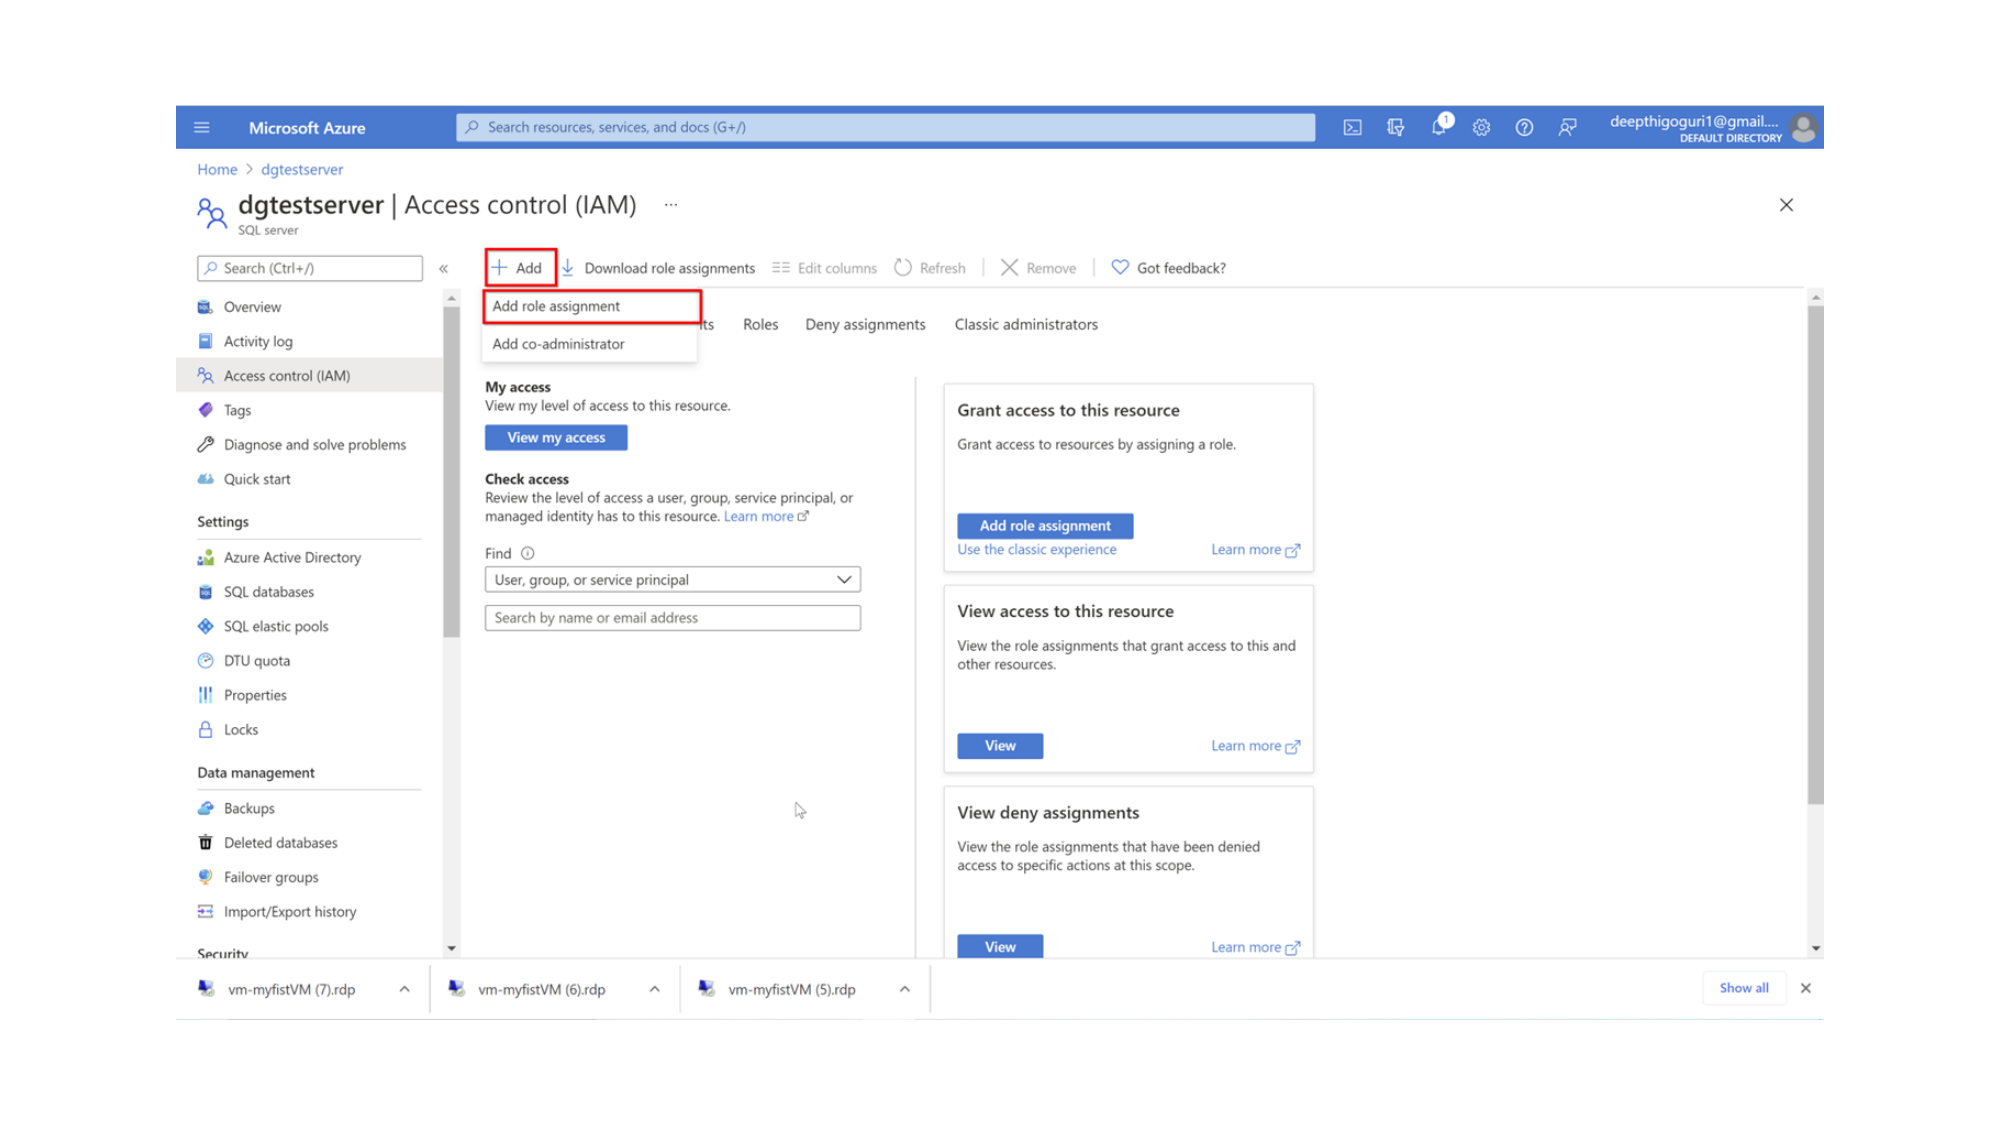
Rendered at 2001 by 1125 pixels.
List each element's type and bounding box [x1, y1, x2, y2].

picture [176, 105, 1824, 1020]
